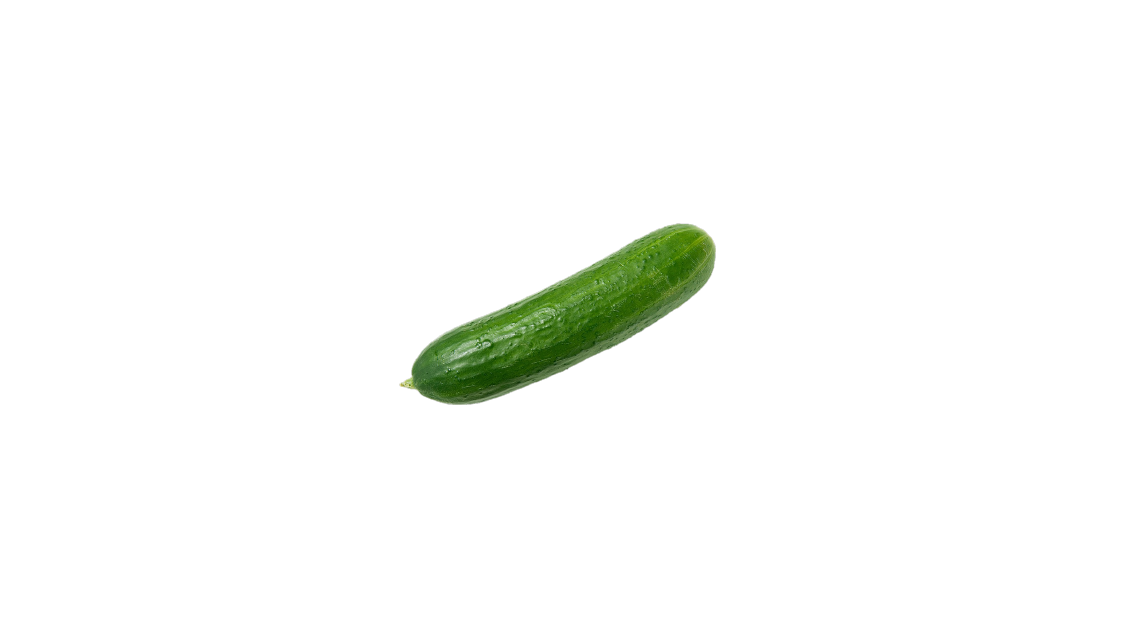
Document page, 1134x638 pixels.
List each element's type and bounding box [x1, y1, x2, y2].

picture [385, 203, 733, 424]
